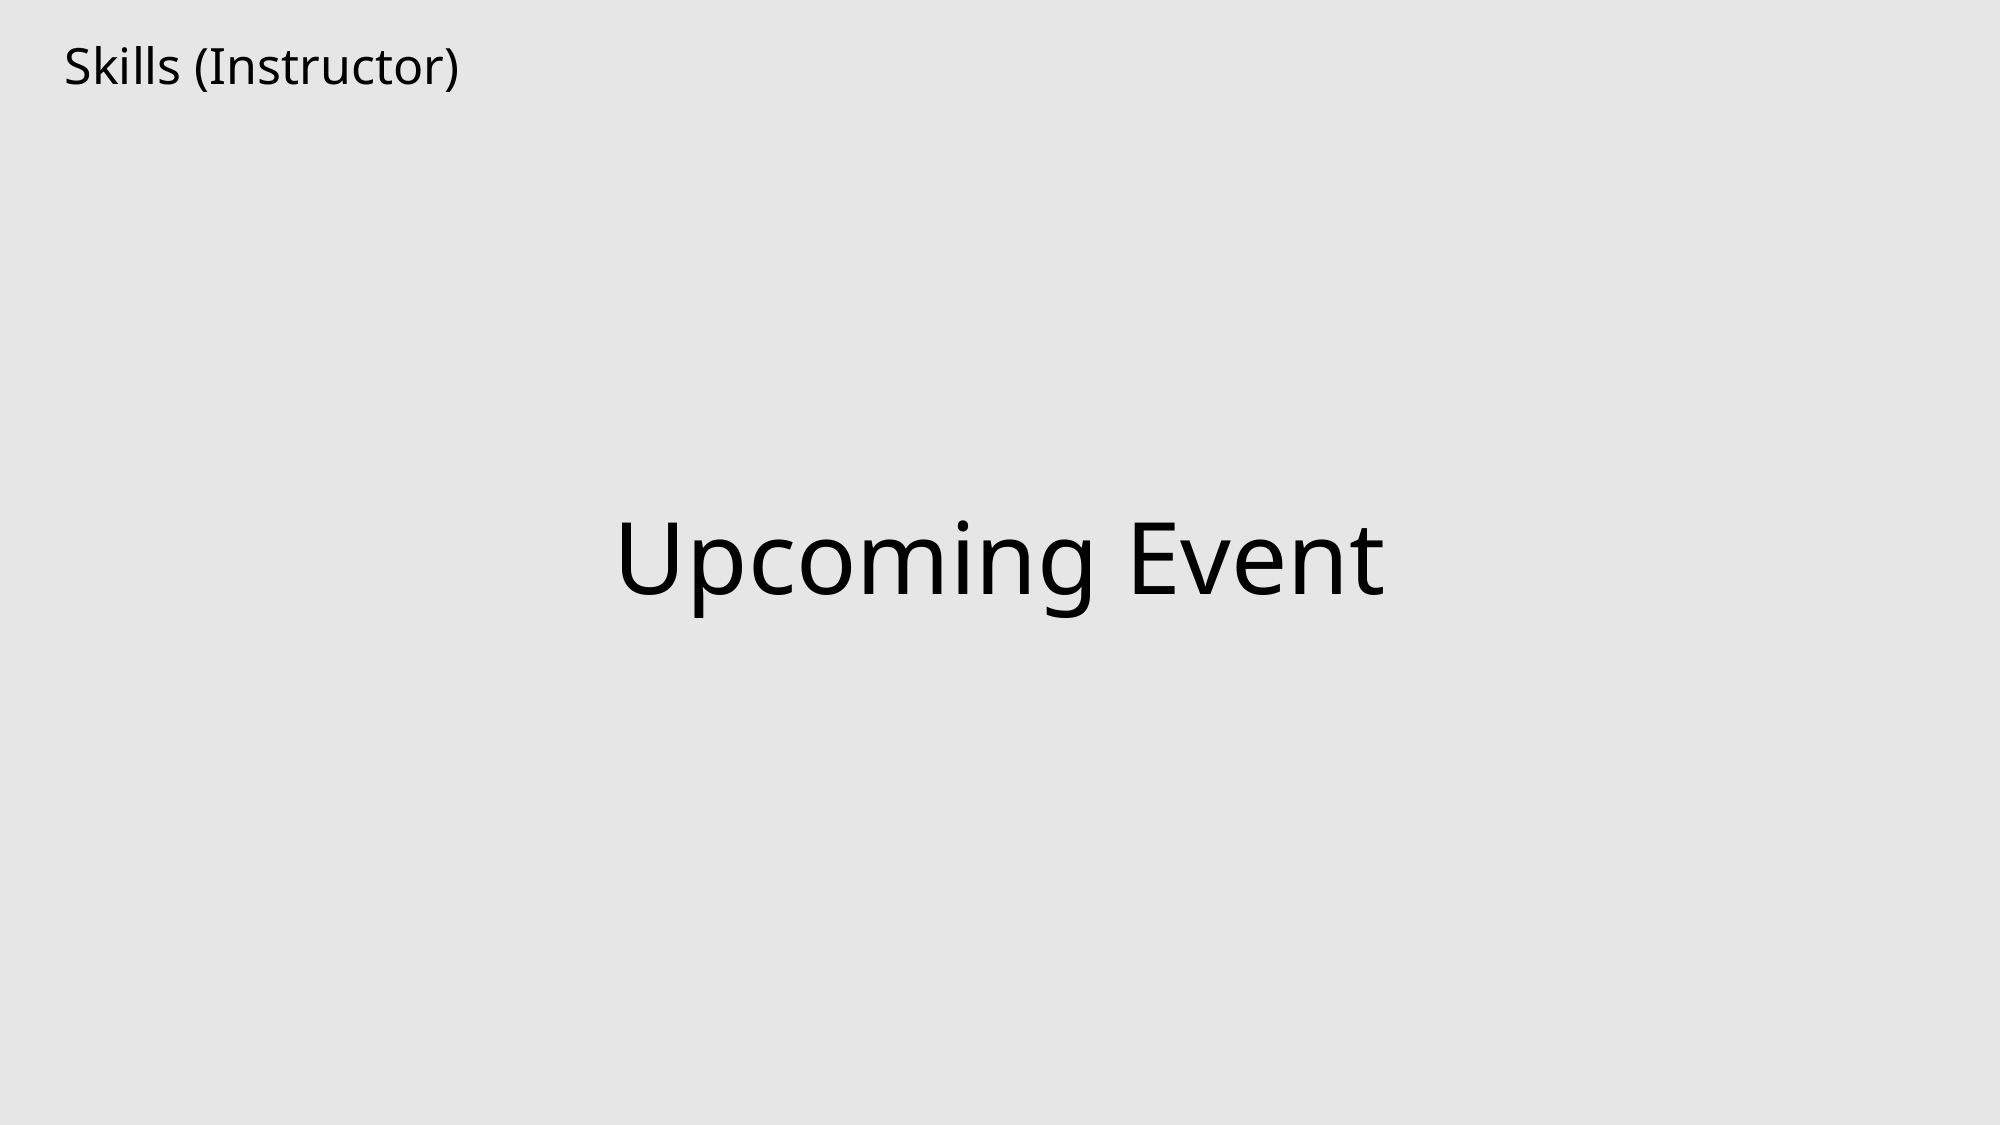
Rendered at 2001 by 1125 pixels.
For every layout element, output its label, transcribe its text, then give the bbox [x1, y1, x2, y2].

text_box Skills (Instructor) [50, 26, 475, 102]
subtitle Upcoming Event [339, 500, 1661, 625]
